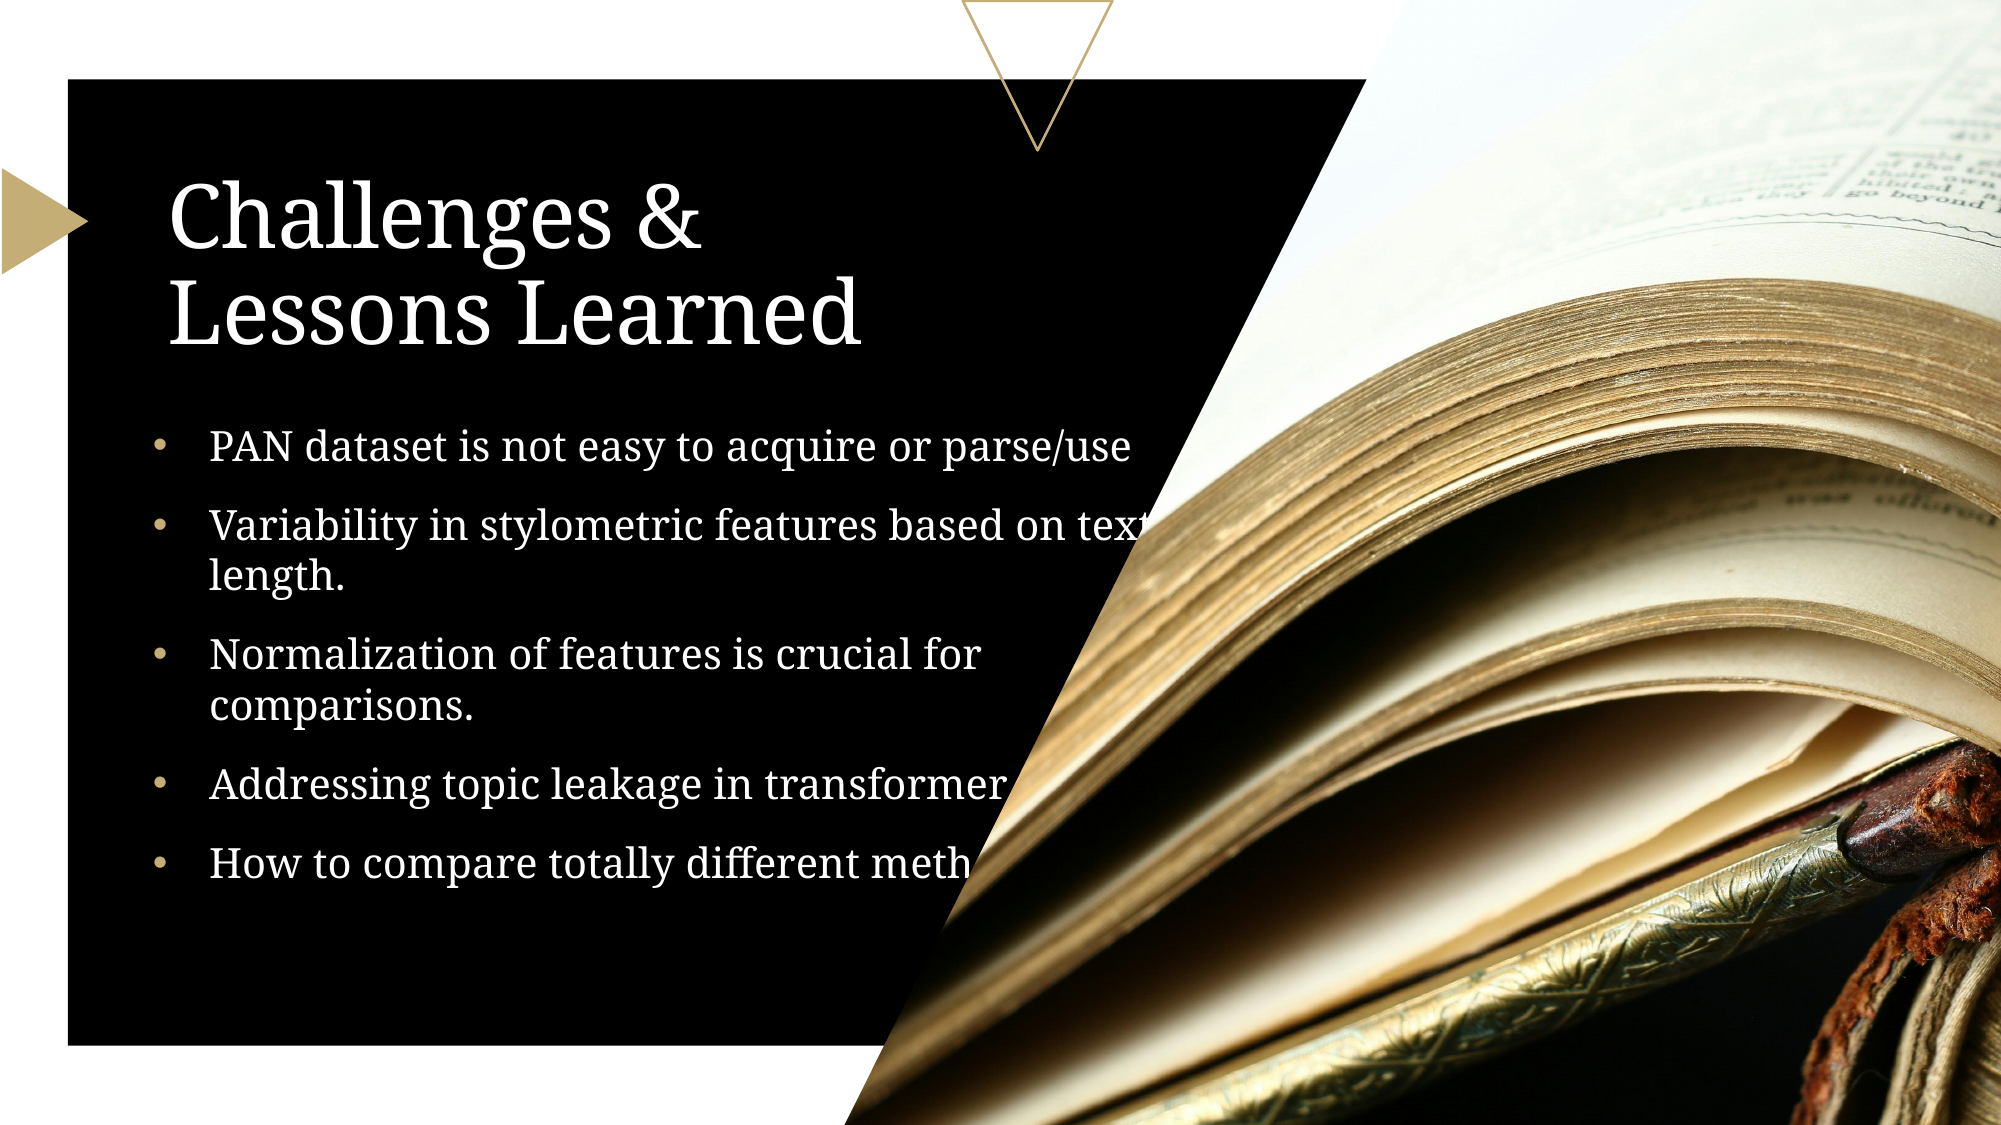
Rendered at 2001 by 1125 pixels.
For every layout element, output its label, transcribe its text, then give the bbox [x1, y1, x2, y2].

picture [843, 0, 2001, 1125]
title Challenges & Lessons Learned [152, 131, 842, 404]
list PAN dataset is not easy to acquire or parse/use Variability in stylometric features based on text length. Normalization of features is crucial for comparisons. Addressing topic leakage in transformer models. How to compare totally different methods? [152, 412, 842, 979]
